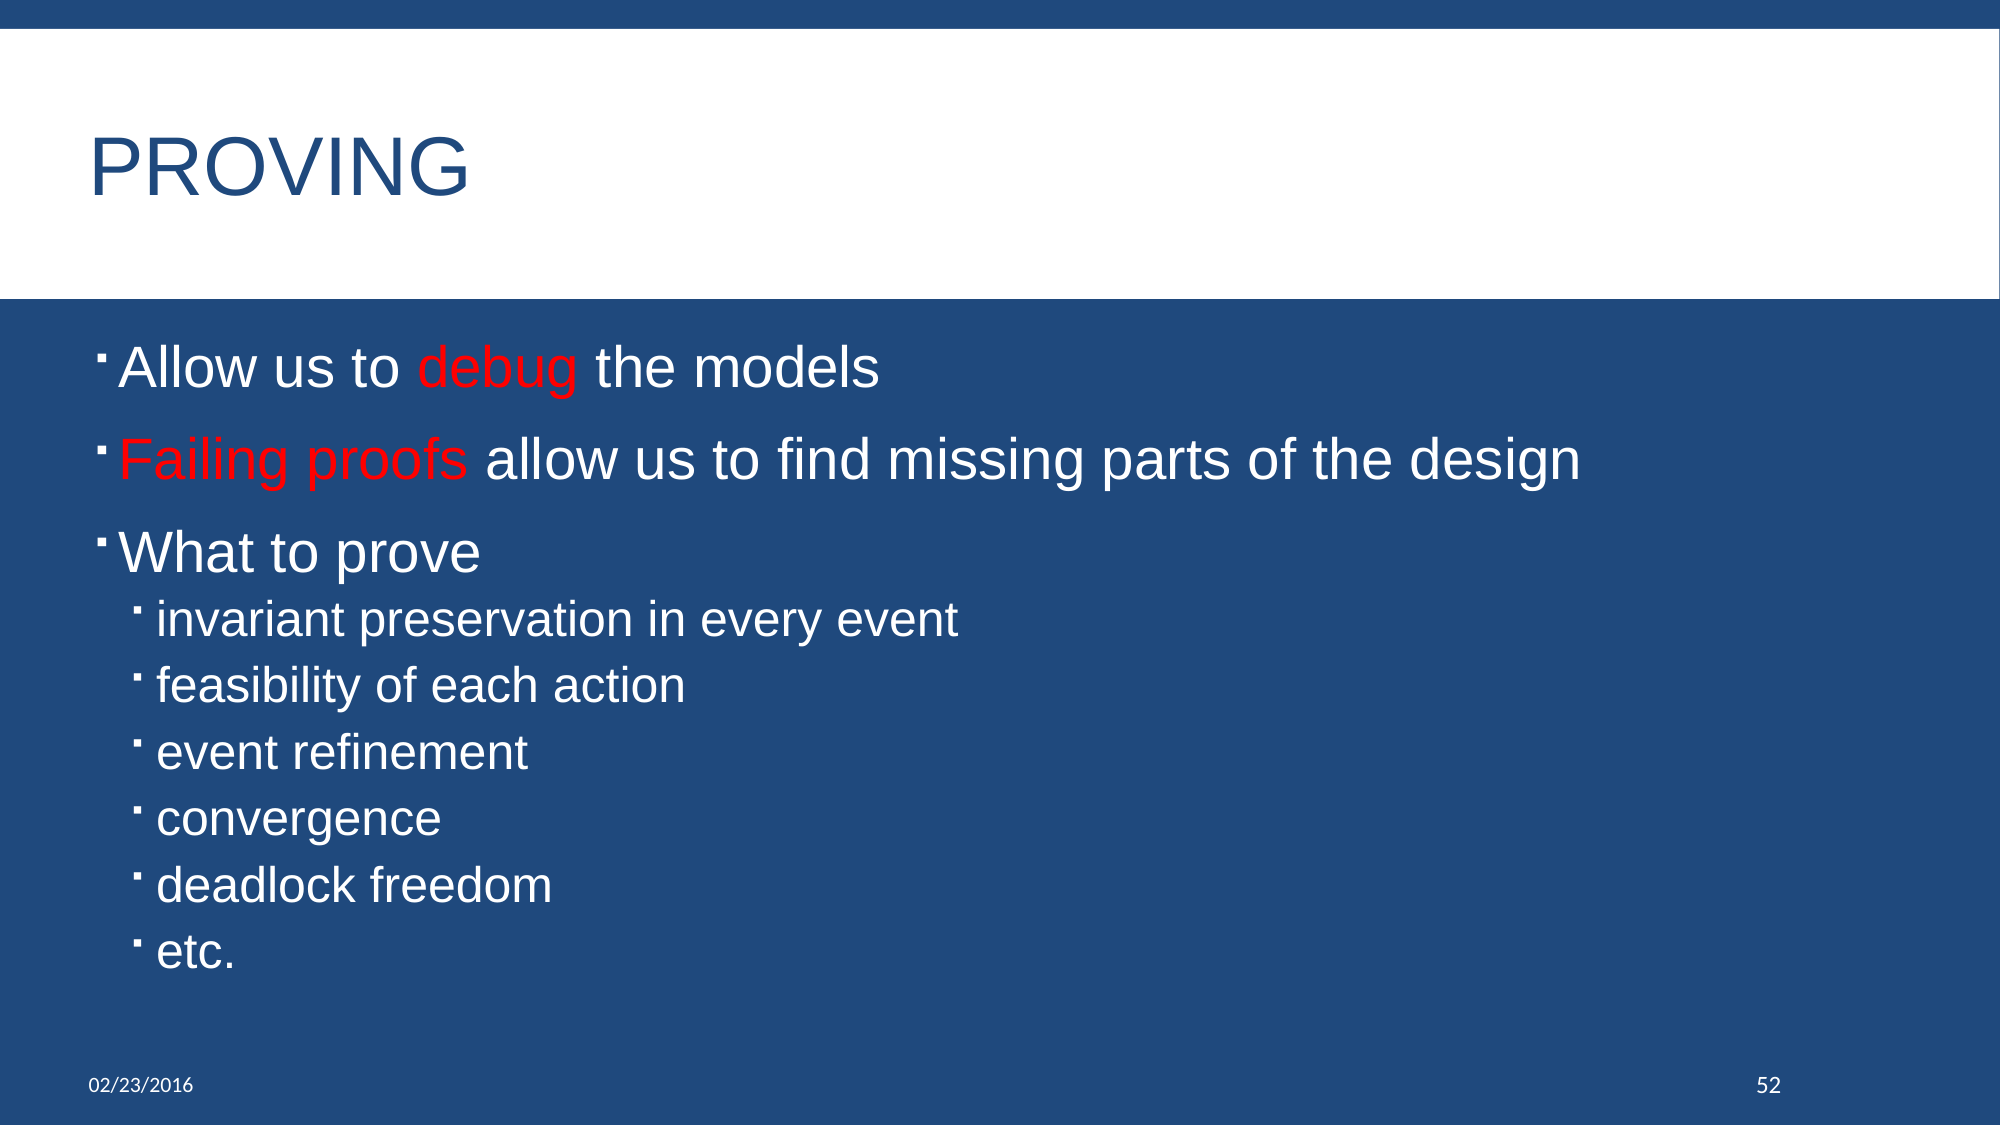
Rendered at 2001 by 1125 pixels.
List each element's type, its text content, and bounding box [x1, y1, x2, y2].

slide_number 52 [1748, 1053, 1924, 1114]
list Allow us to debug the models Failing proofs allow us to find missing parts of the design What to prove invariant preservation in every event feasibility of each action event refinement convergence deadlock freedom etc. [73, 329, 1924, 1020]
title Proving [73, 46, 1924, 295]
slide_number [73, 1053, 690, 1114]
